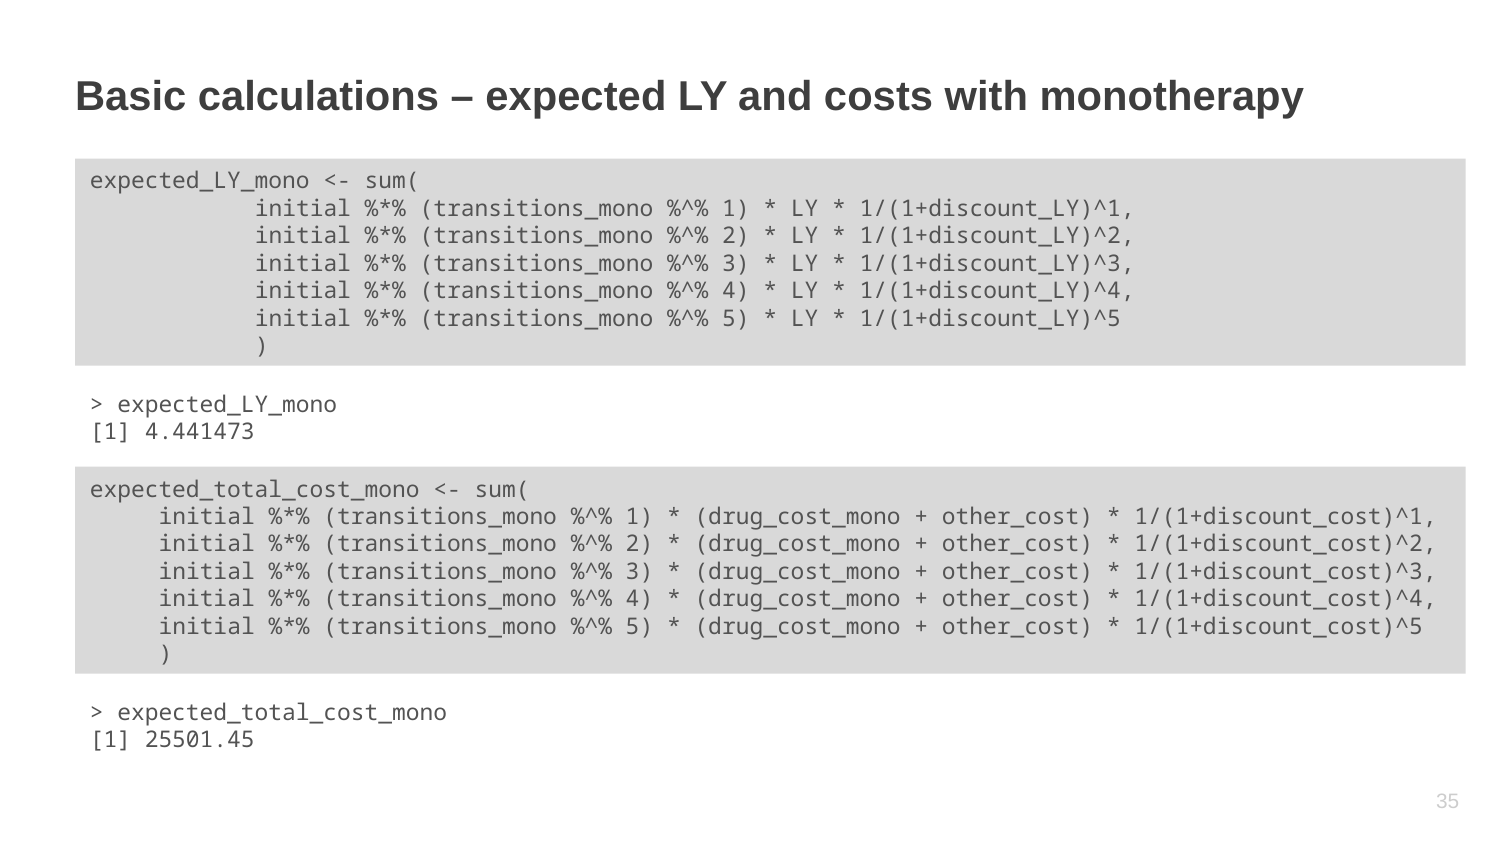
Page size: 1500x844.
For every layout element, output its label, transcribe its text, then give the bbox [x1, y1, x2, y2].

text_box expected_LY_mono <- sum( initial %*% (transitions_mono %^% 1) * LY * 1/(1+discount_LY)^1, initial %*% (transitions_mono %^% 2) * LY * 1/(1+discount_LY)^2, initial %*% (transitions_mono %^% 3) * LY * 1/(1+discount_LY)^3, initial %*% (transitions_mono %^% 4) * LY * 1/(1+discount_LY)^4, initial %*% (transitions_mono %^% 5) * LY * 1/(1+discount_LY)^5 ) [75, 158, 1466, 366]
title Basic calculations – expected LY and costs with monotherapy [75, 0, 1325, 158]
text_box expected_total_cost_mono <- sum( initial %*% (transitions_mono %^% 1) * (drug_cost_mono + other_cost) * 1/(1+discount_cost)^1, initial %*% (transitions_mono %^% 2) * (drug_cost_mono + other_cost) * 1/(1+discount_cost)^2, initial %*% (transitions_mono %^% 3) * (drug_cost_mono + other_cost) * 1/(1+discount_cost)^3, initial %*% (transitions_mono %^% 4) * (drug_cost_mono + other_cost) * 1/(1+discount_cost)^4, initial %*% (transitions_mono %^% 5) * (drug_cost_mono + other_cost) * 1/(1+discount_cost)^5 ) [75, 466, 1466, 674]
text_box > expected_LY_mono [1] 4.441473 [74, 382, 825, 452]
slide_number 34 [1393, 777, 1475, 823]
text_box > expected_total_cost_mono [1] 25501.45 [74, 690, 825, 760]
